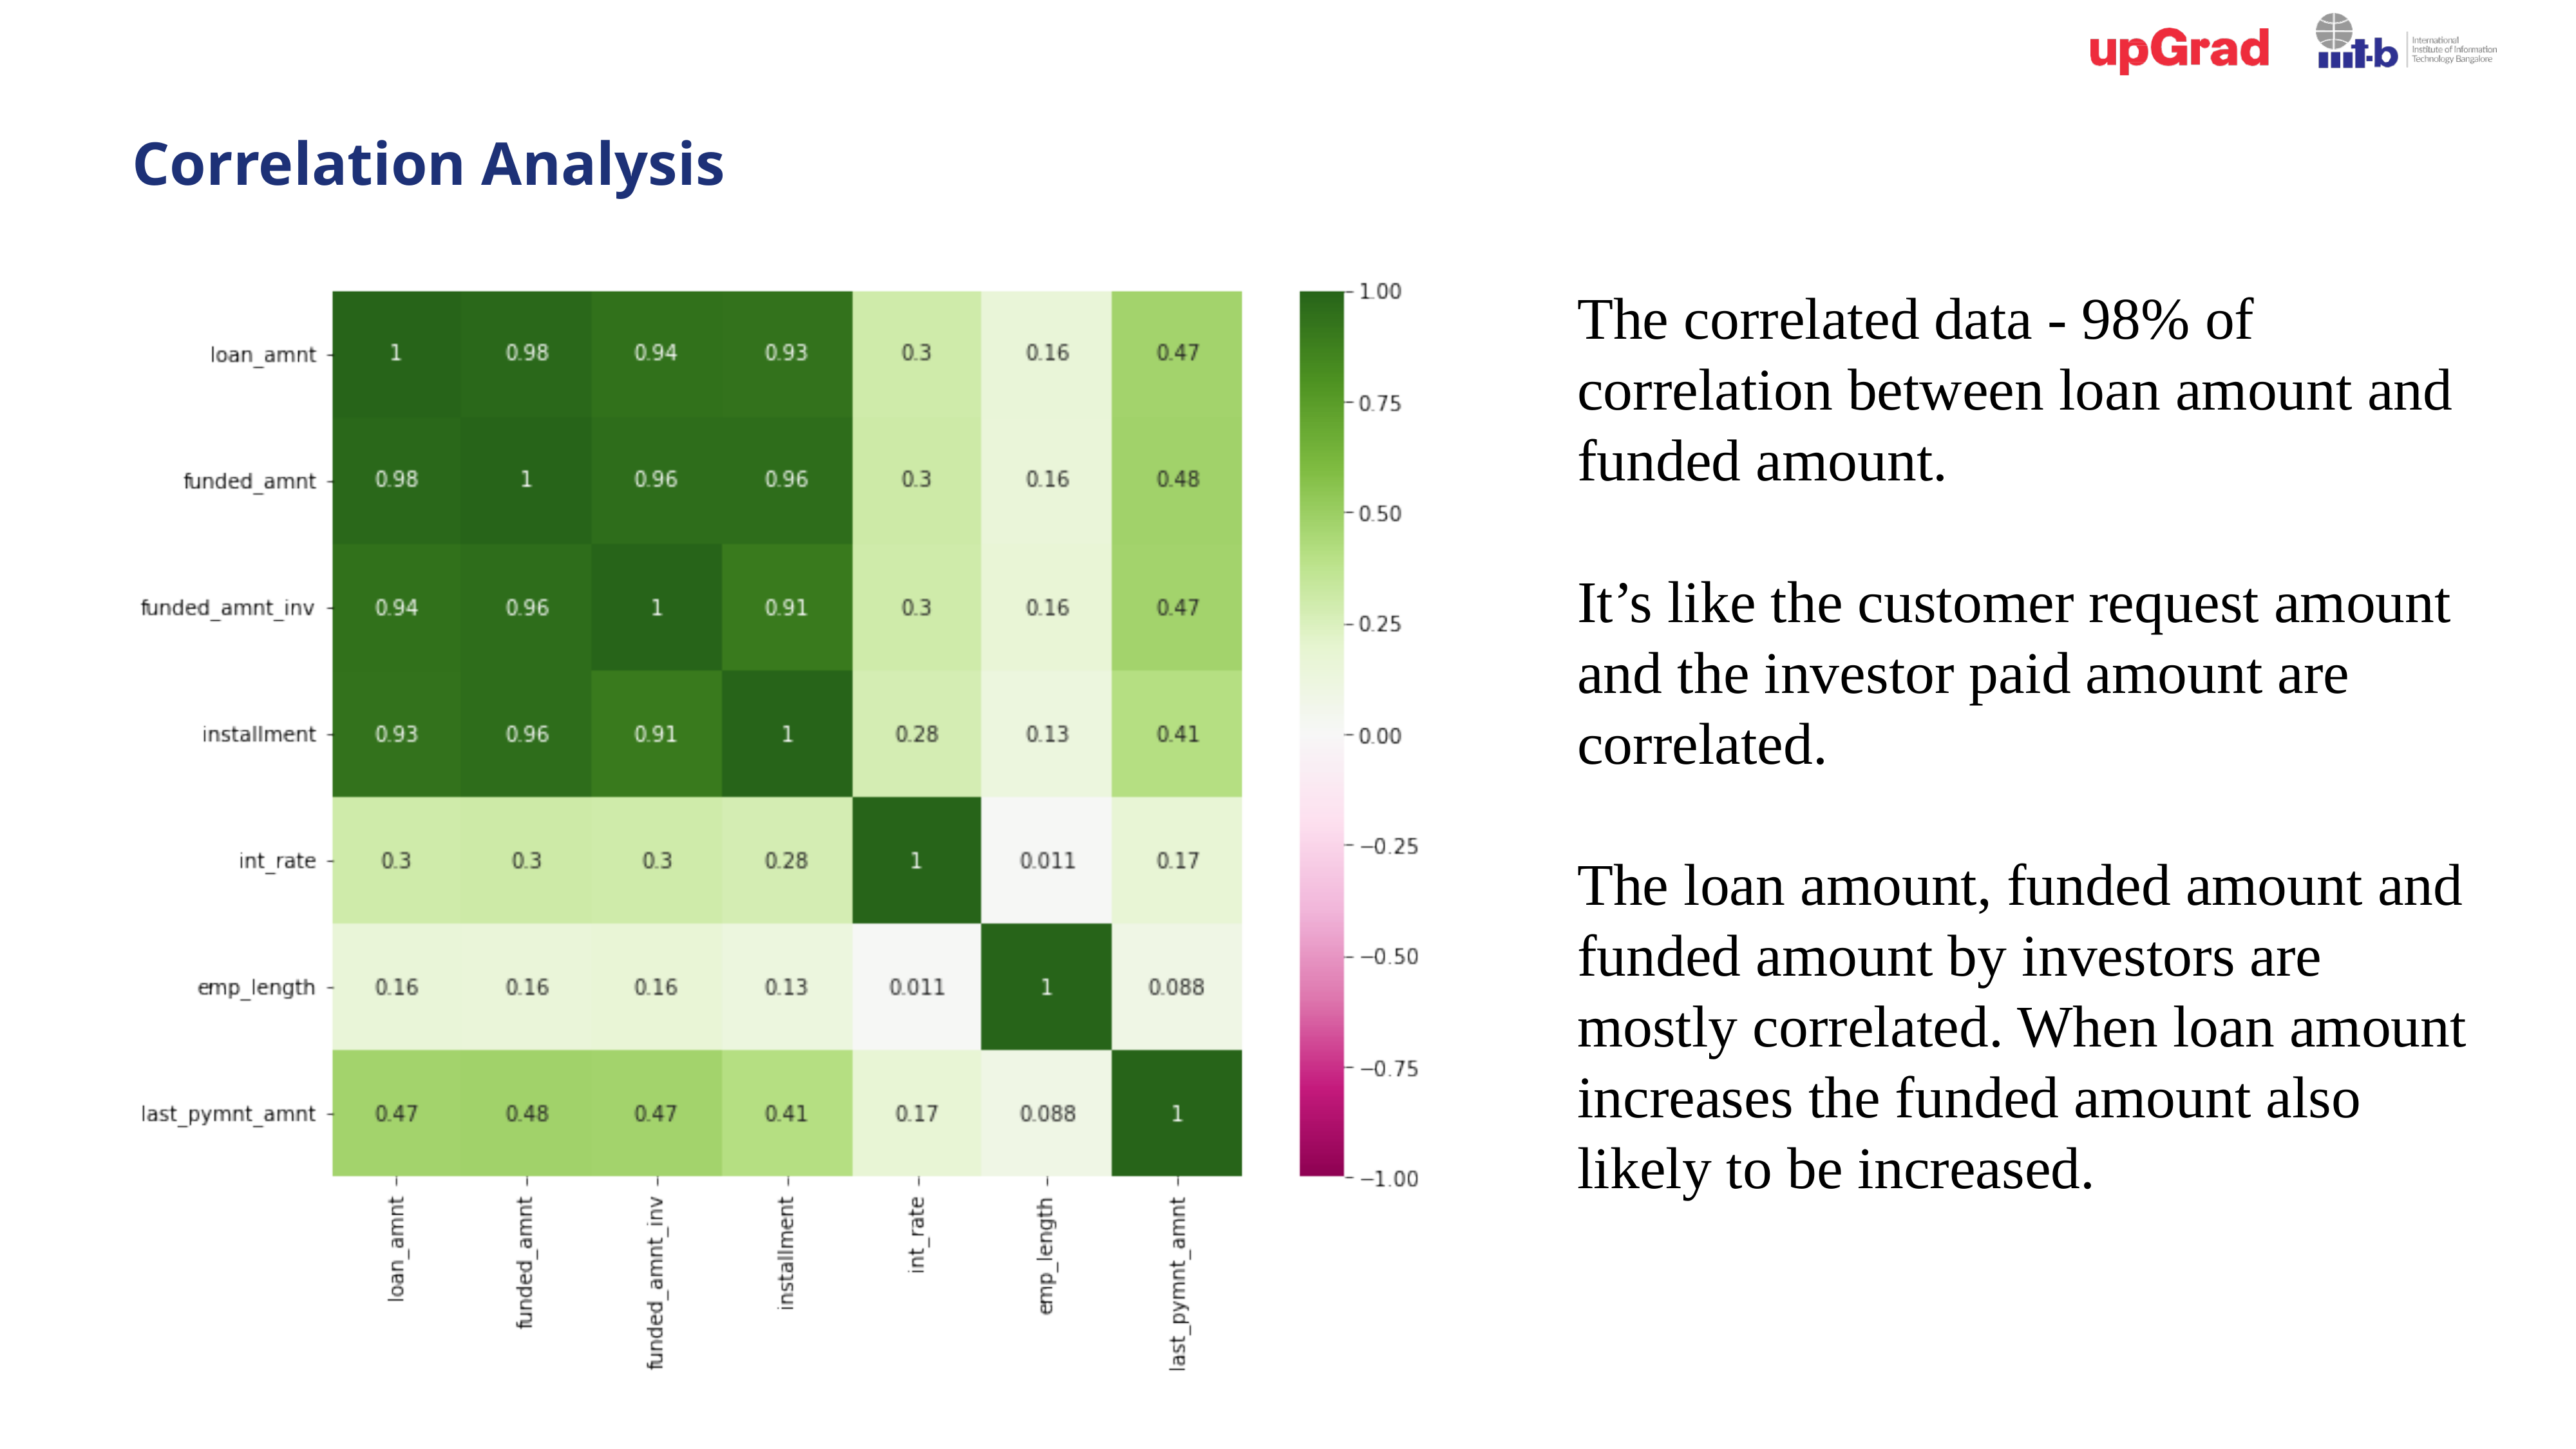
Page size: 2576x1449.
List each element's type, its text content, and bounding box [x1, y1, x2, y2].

list Correlation Analysis [127, 120, 2449, 220]
picture [2090, 12, 2497, 75]
picture [127, 269, 1435, 1383]
text_box The correlated data - 98% of correlation between loan amount and funded amount. It’s like the customer request amount and the investor paid amount are correlated. The loan amount, funded amount and funded amount by investors are mostly correlated. When loan amount increases the funded amount also likely to be increased. [1571, 274, 2477, 1206]
